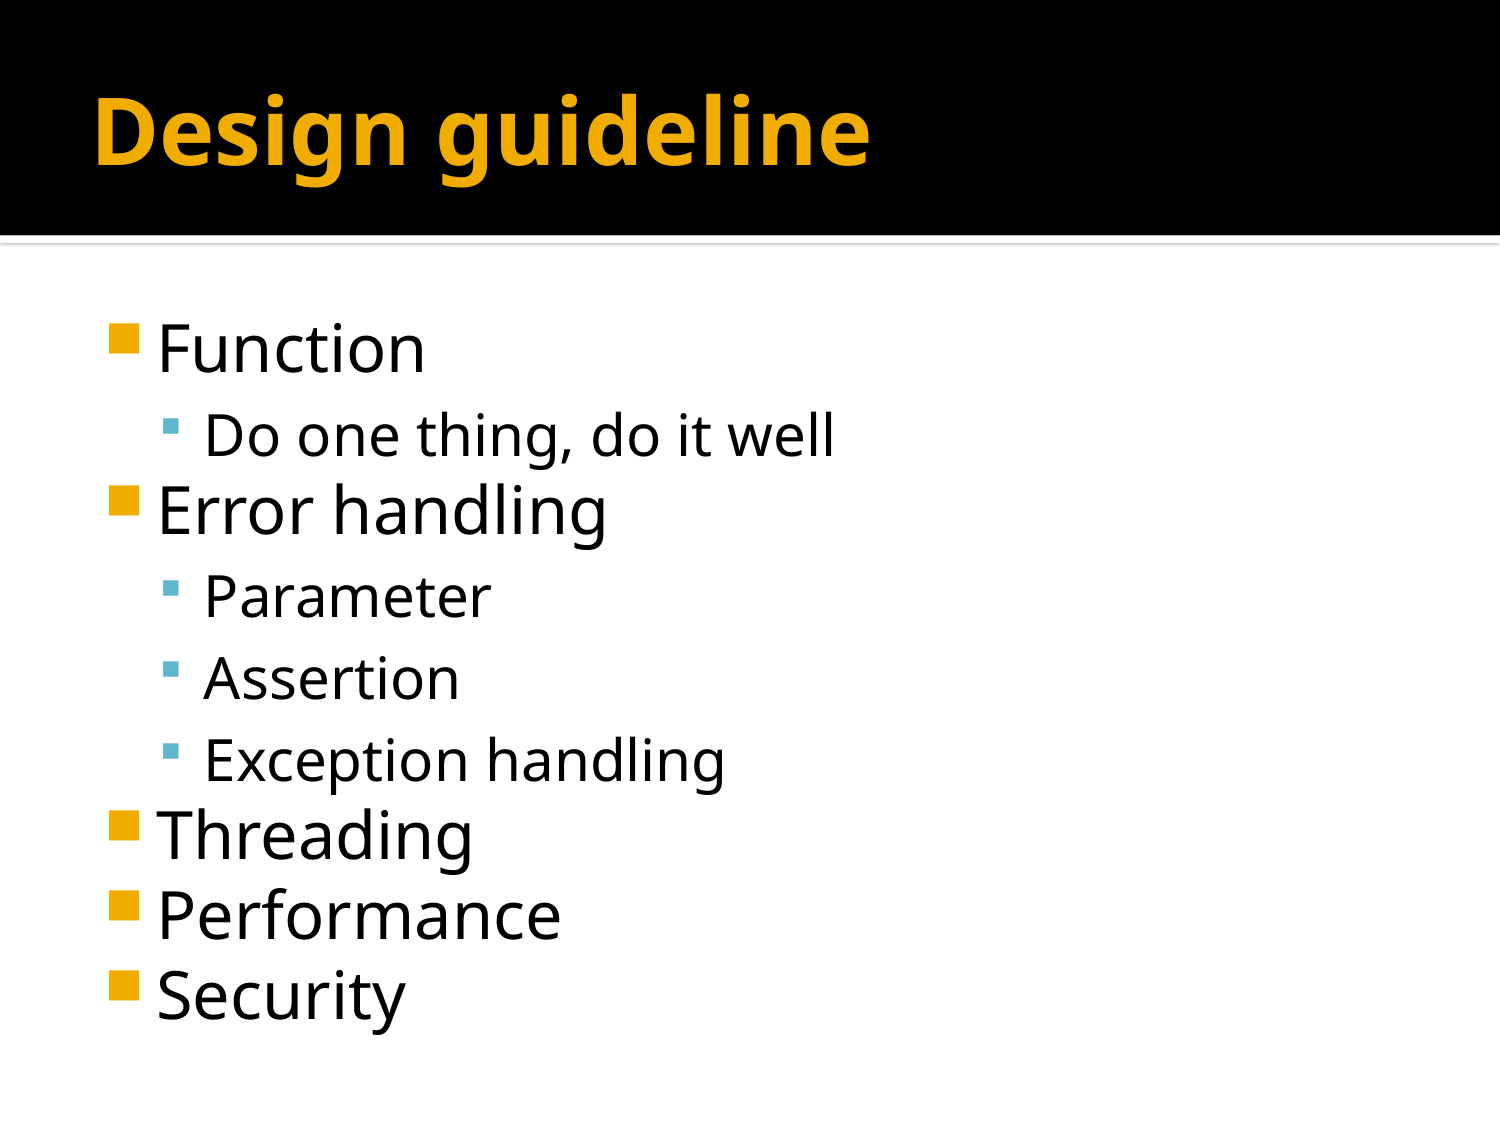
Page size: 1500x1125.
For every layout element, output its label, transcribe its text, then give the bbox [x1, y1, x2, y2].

list Function Do one thing, do it well Error handling Parameter Assertion Exception handling Threading Performance Security [75, 291, 1425, 1050]
title Design guideline [75, 25, 1425, 231]
